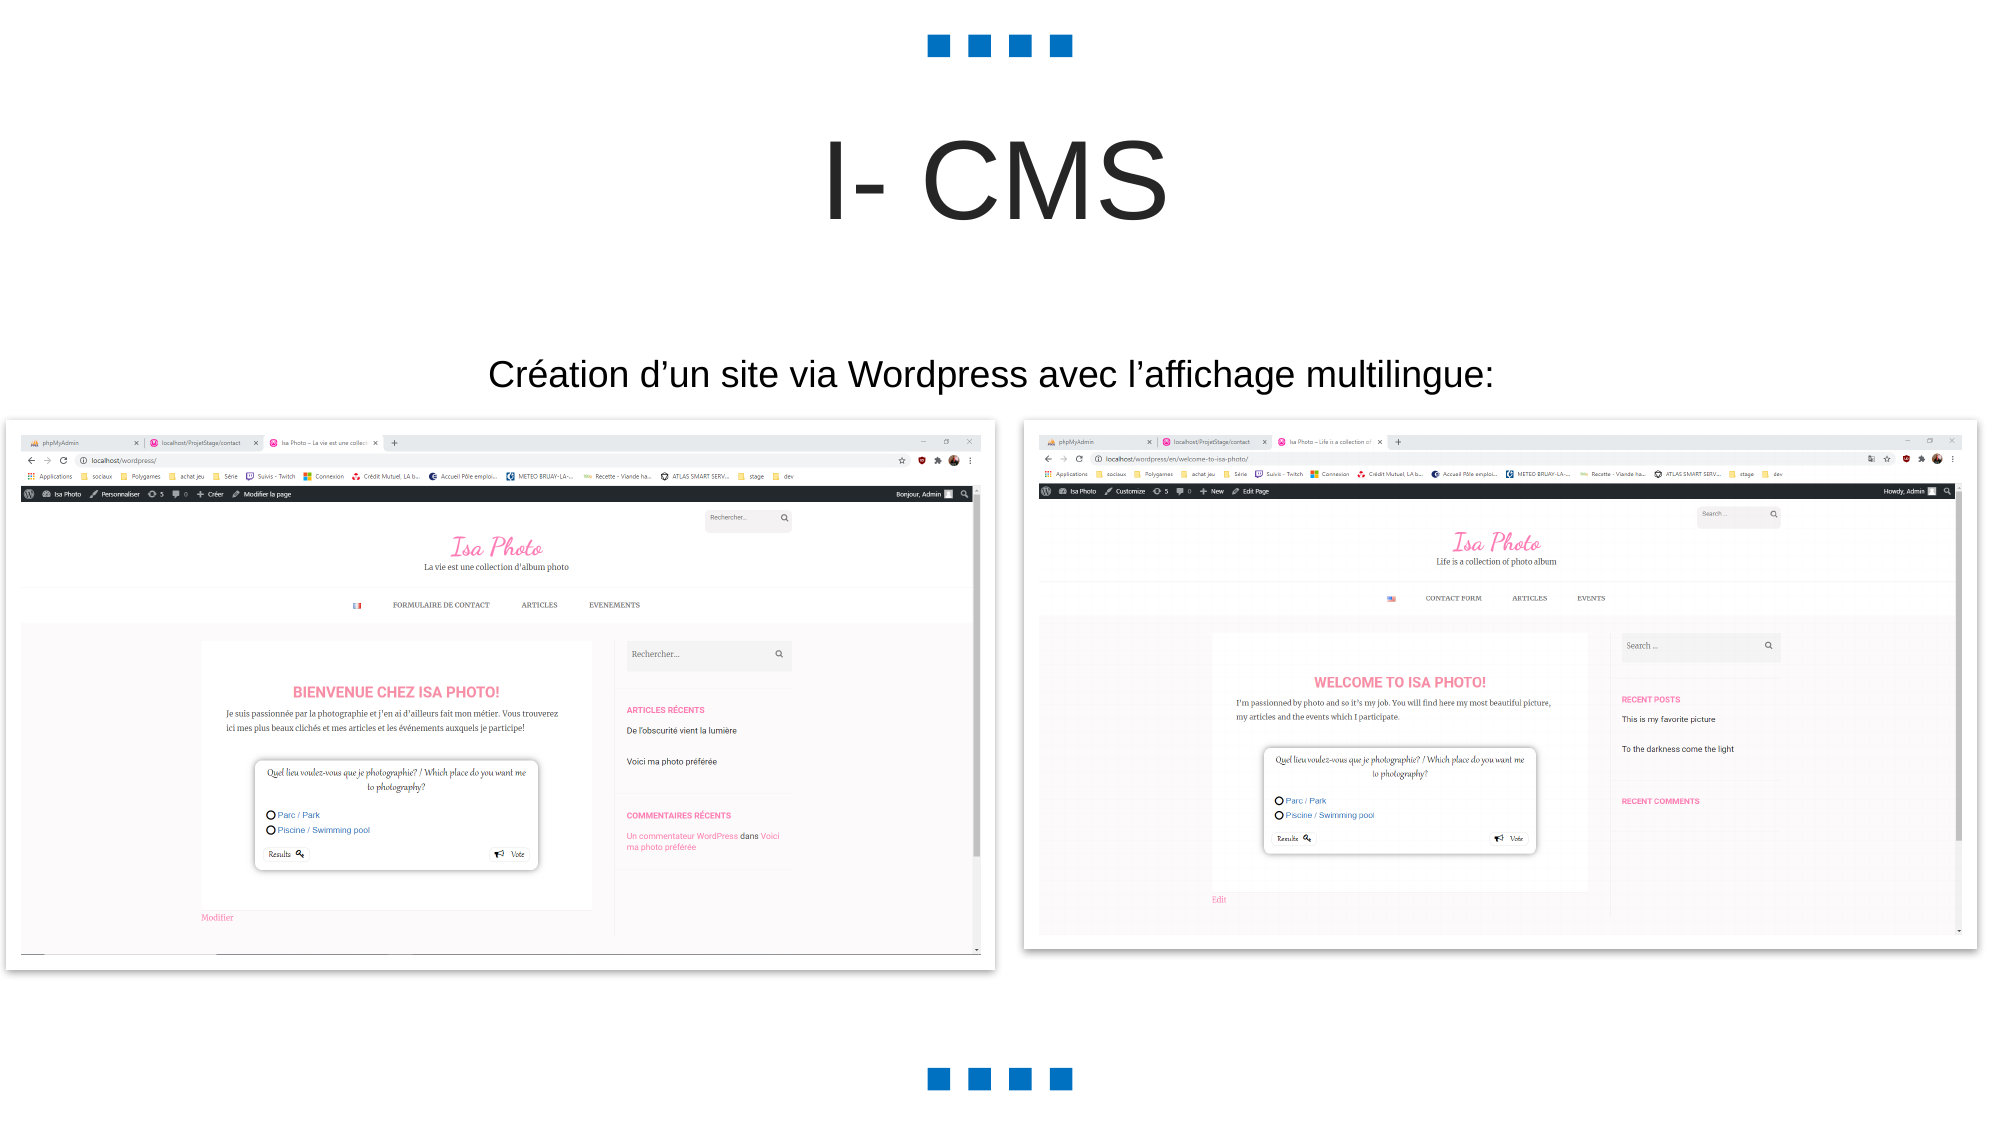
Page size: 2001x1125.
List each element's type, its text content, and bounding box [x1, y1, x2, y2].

picture [1038, 434, 1963, 935]
text_box [685, 403, 1392, 446]
list I- CMS [9, 123, 1982, 243]
text_box Création d’un site via Wordpress avec l’affichage multilingue: [20, 342, 1963, 403]
picture [20, 434, 981, 955]
